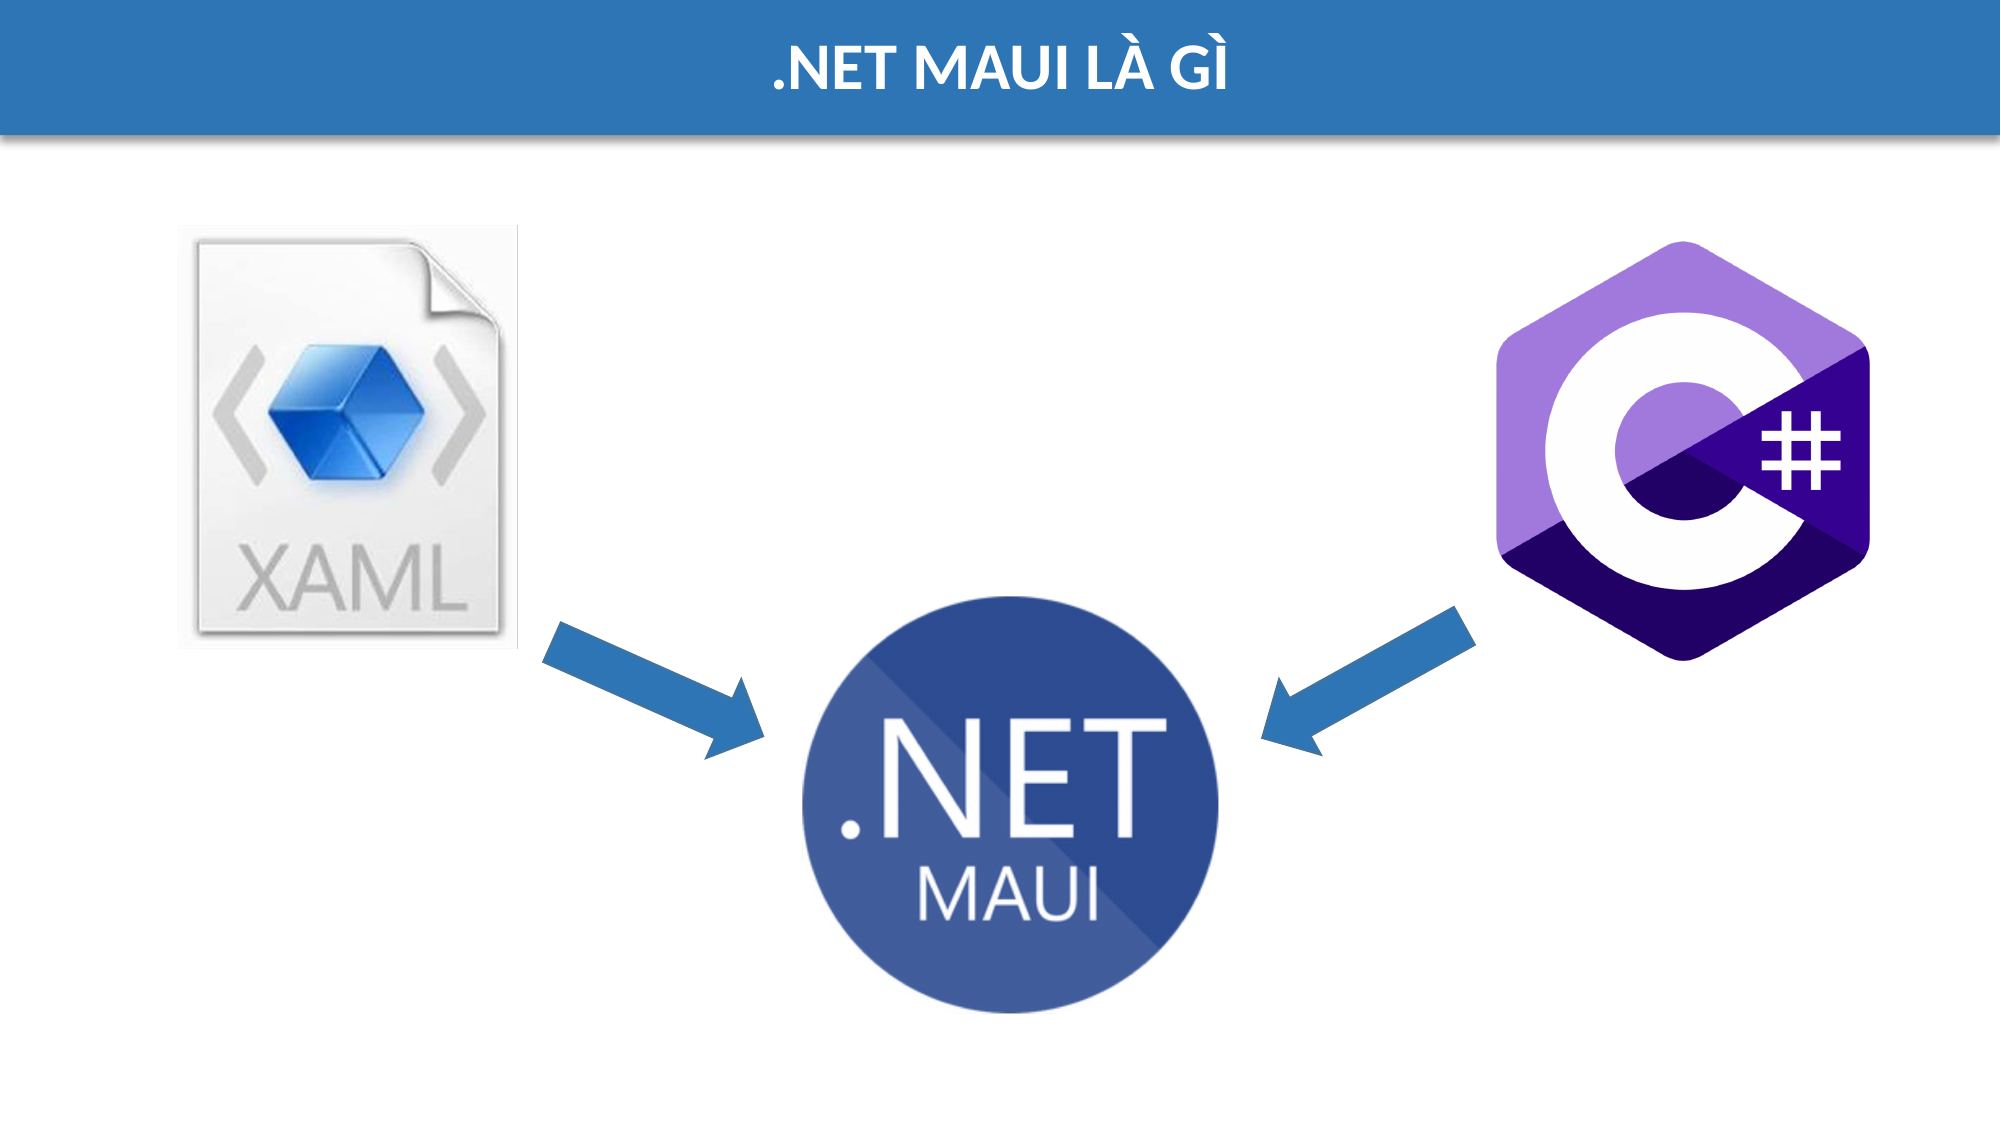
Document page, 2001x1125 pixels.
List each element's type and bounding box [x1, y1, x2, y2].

text_box [1260, 605, 1477, 757]
list [785, 580, 1236, 1031]
text_box [541, 621, 765, 760]
picture [165, 212, 532, 663]
text_box [0, 0, 2000, 136]
picture [1482, 227, 1886, 678]
